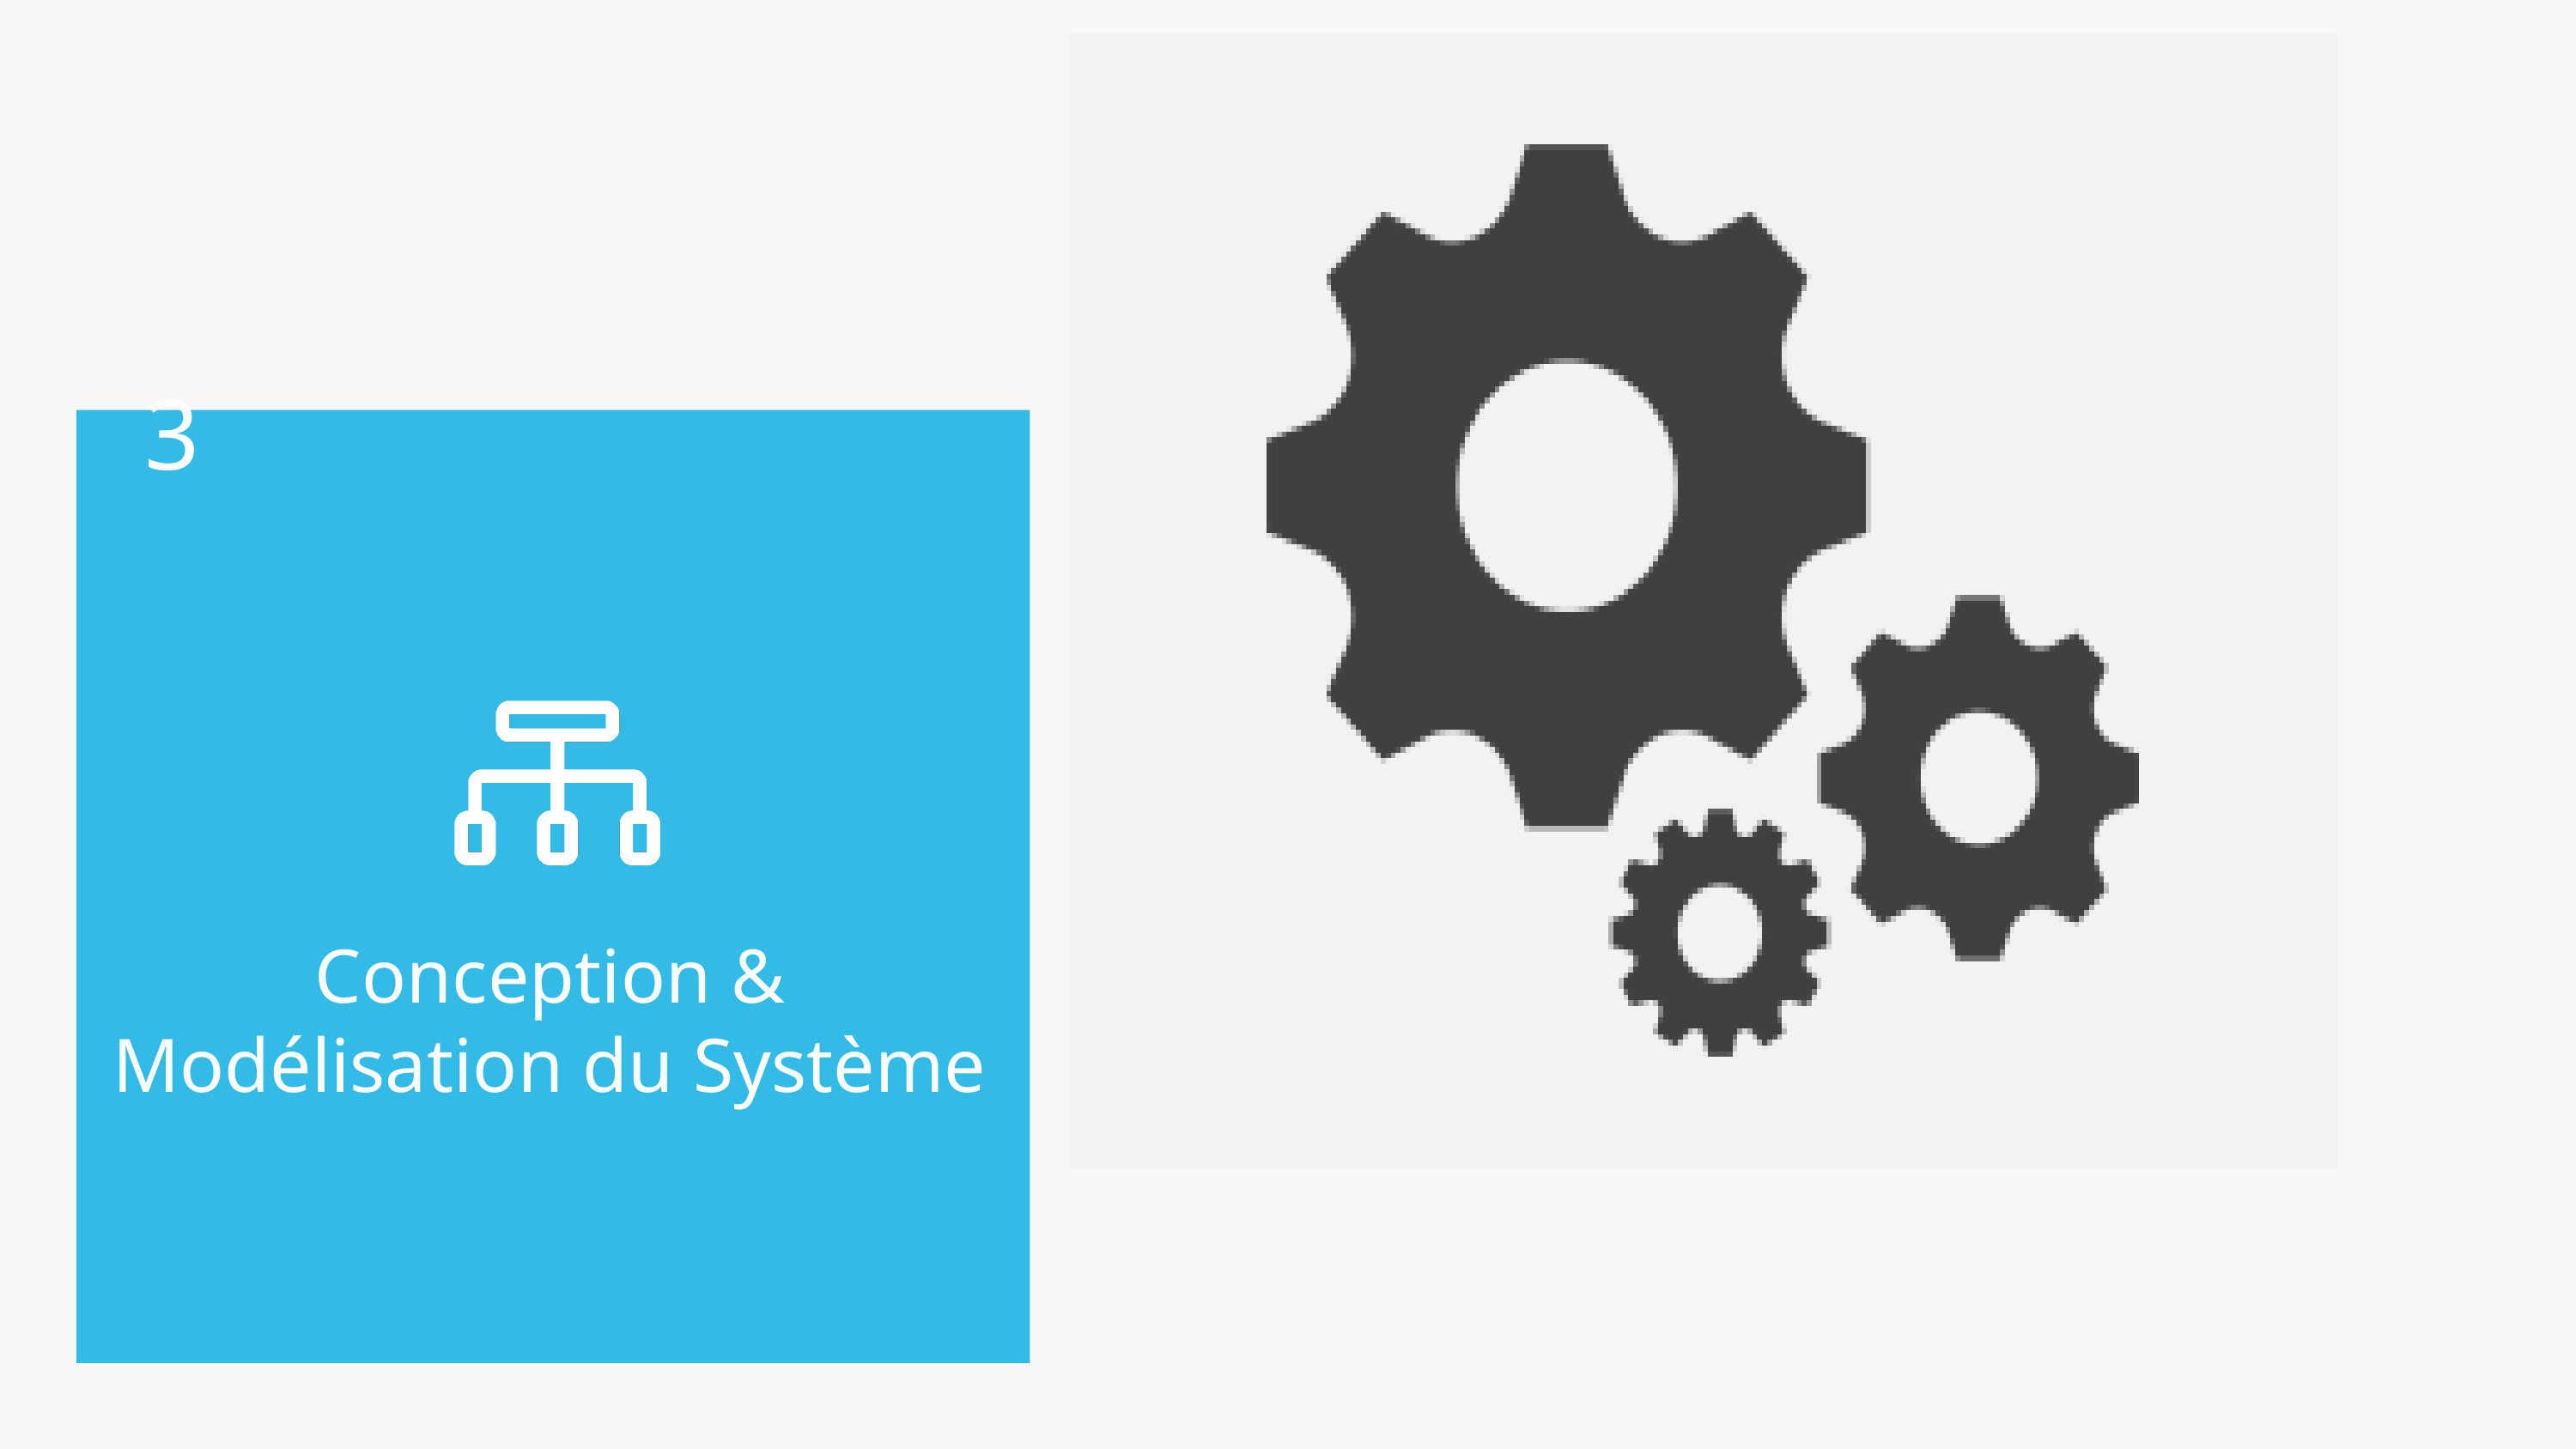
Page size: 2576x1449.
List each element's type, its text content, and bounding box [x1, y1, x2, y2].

picture [1069, 33, 2337, 1169]
list Conception & Modélisation du Système [86, 906, 1015, 1131]
picture [440, 673, 660, 893]
list 3 [86, 318, 258, 522]
list [76, 409, 1030, 1363]
